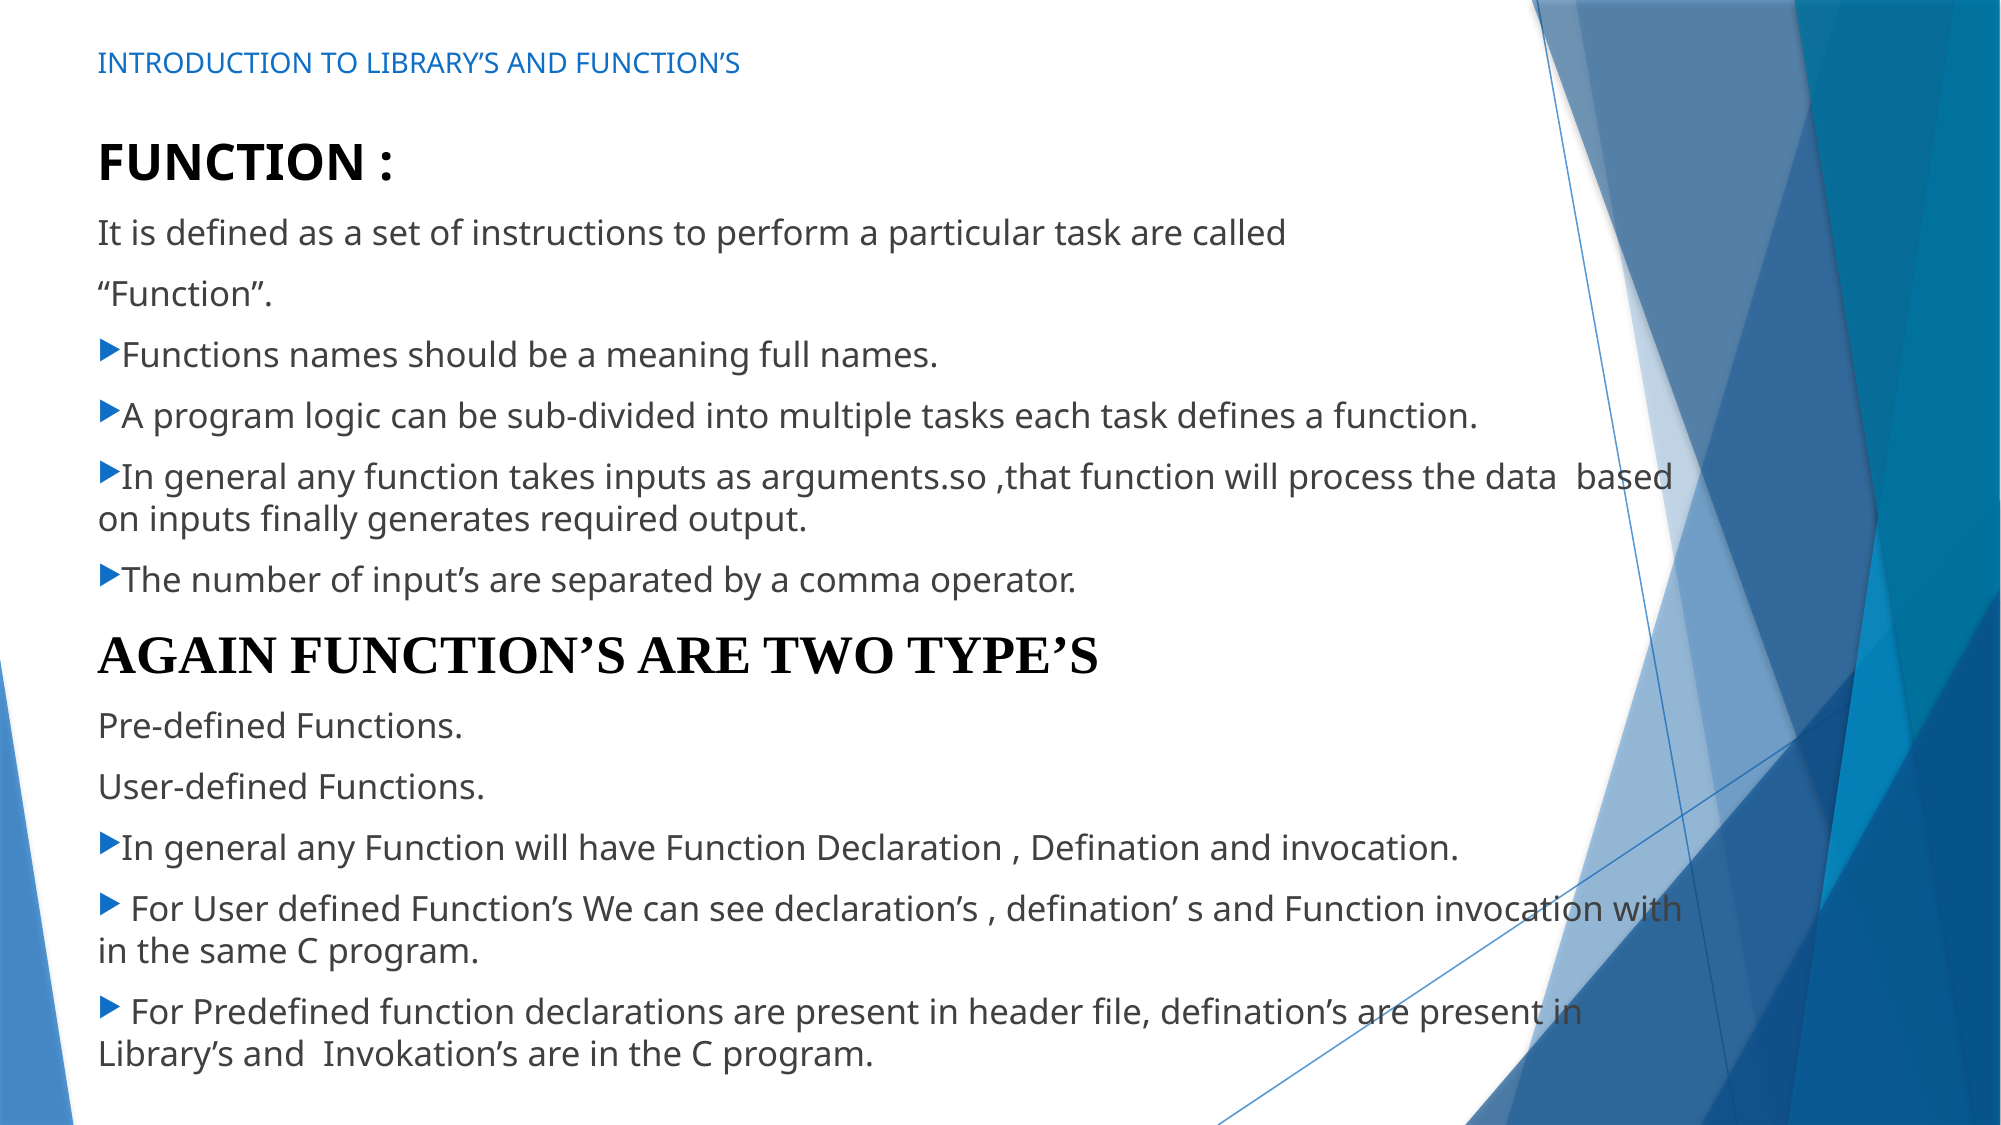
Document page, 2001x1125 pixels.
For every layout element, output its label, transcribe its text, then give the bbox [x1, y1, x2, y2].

title INTRODUCTION TO LIBRARY’S AND FUNCTION’S [82, 37, 1696, 122]
list FUNCTION : It is defined as a set of instructions to perform a particular task are called “Function”. Functions names should be a meaning full names. A program logic can be sub-divided into multiple tasks each task defines a function. In general any function takes inputs as arguments.so ,that function will process the data based on inputs finally generates required output. The number of input’s are separated by a comma operator. AGAIN FUNCTION’S ARE TWO TYPE’S Pre-defined Functions. User-defined Functions. In general any Function will have Function Declaration , Defination and invocation. For User defined Function’s We can see declaration’s , defination’ s and Function invocation with in the same C program. For Predefined function declarations are present in header file, defination’s are present in Library’s and Invokation’s are in the C program. [82, 122, 1708, 1089]
